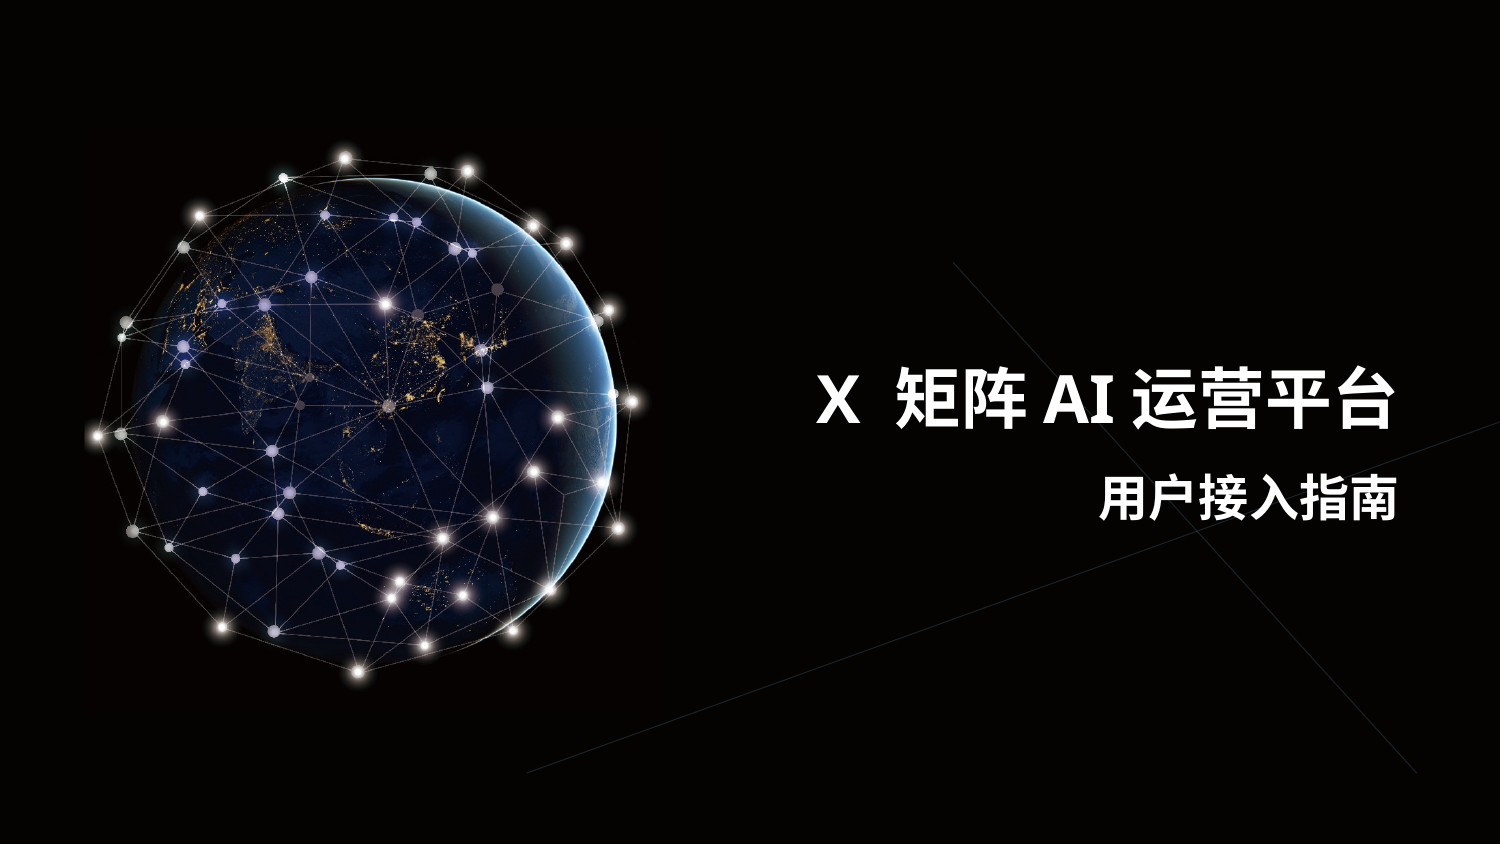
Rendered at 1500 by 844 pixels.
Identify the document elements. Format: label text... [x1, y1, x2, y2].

picture [1, 103, 1001, 740]
picture [623, 603, 1001, 740]
text_box X 矩阵AI运营平台 用户接入指南 [636, 323, 1414, 520]
